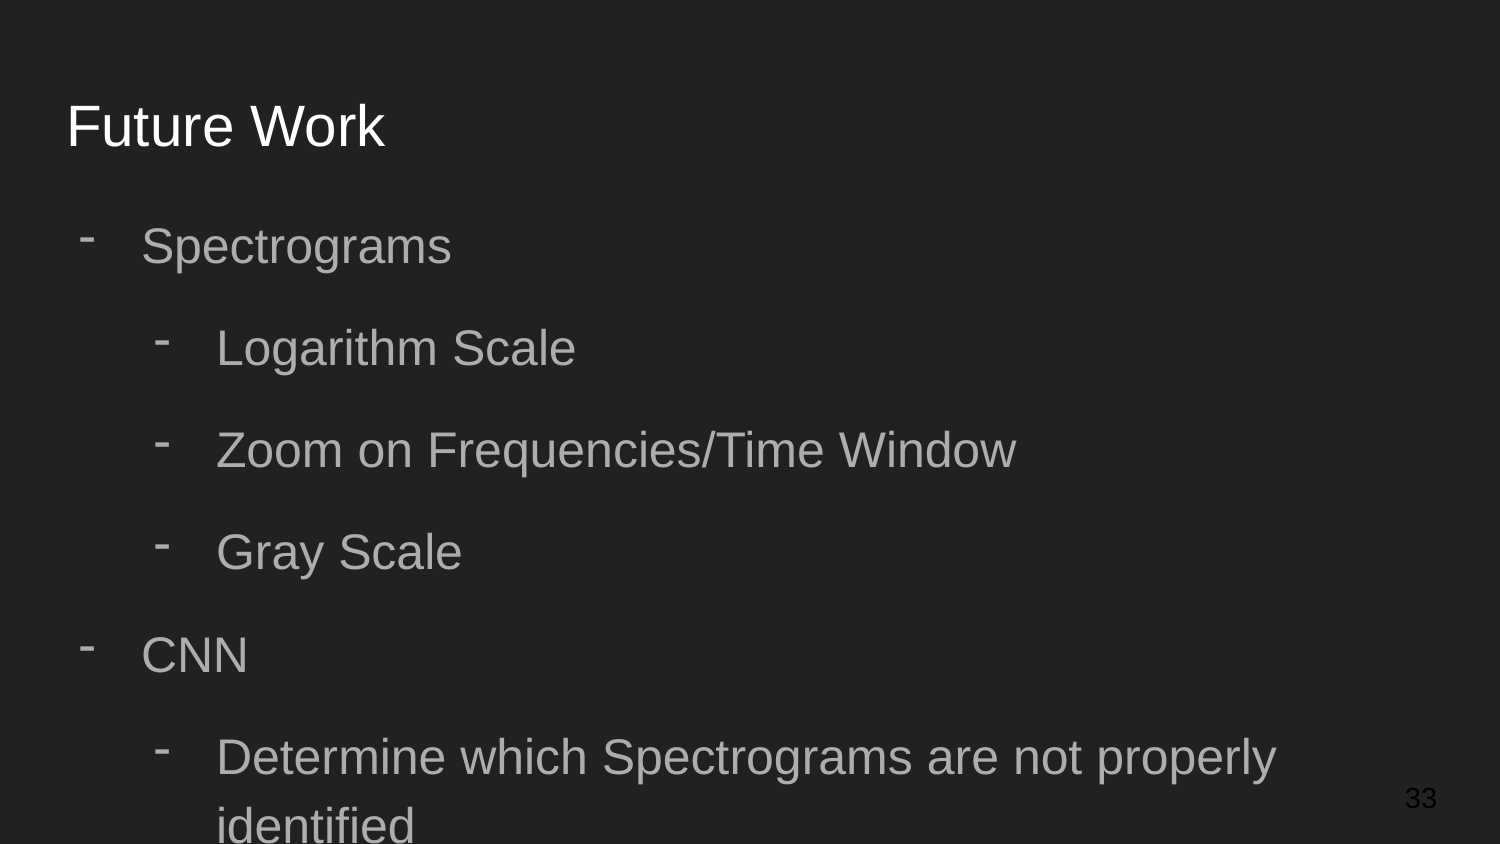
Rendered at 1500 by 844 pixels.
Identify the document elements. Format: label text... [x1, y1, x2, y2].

slide_number ‹#› [1389, 764, 1480, 830]
list Spectrograms Logarithm Scale Zoom on Frequencies/Time Window Gray Scale CNN Determine which Spectrograms are not properly identified GoogleNet Test with other Spectrograms generated from Python [50, 188, 1450, 750]
title Future Work [51, 72, 1449, 167]
